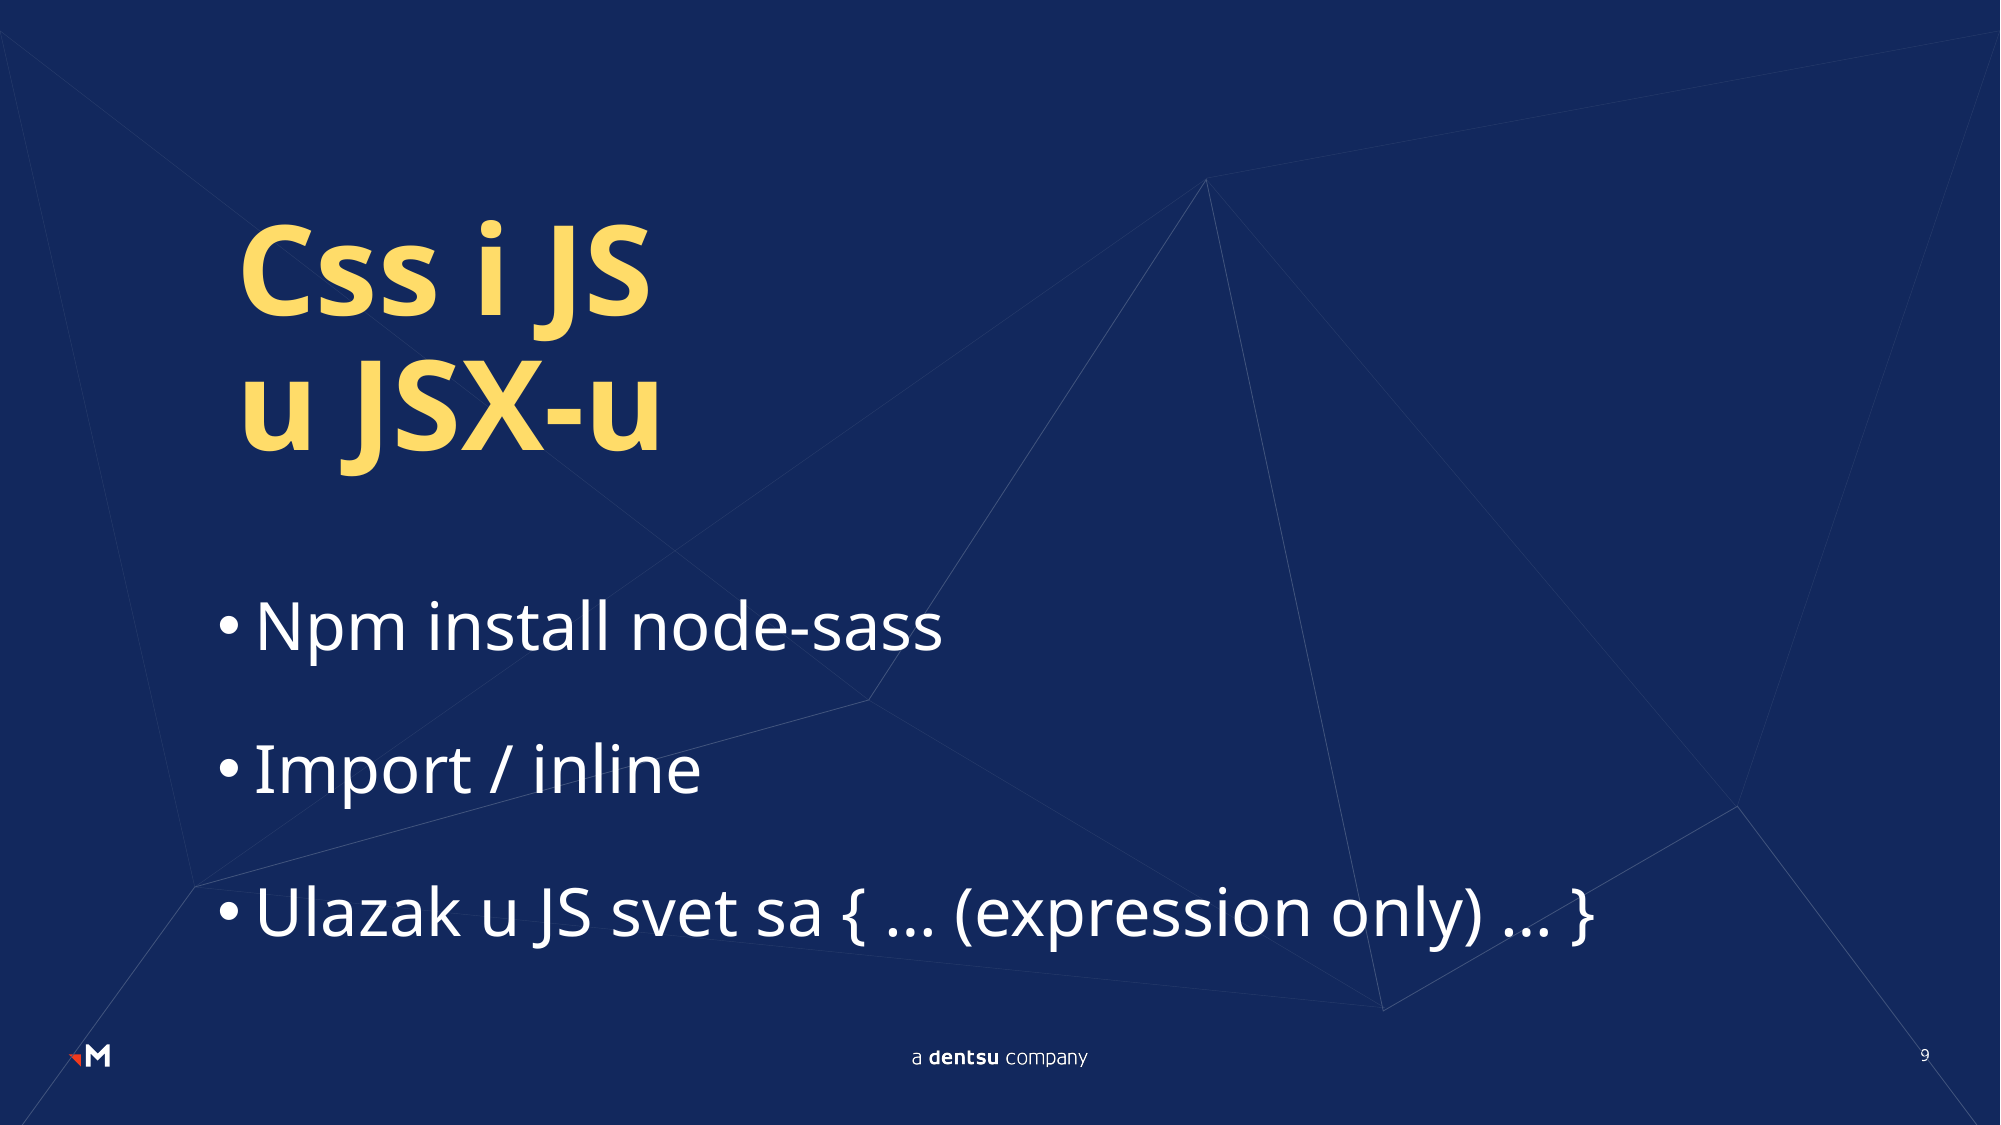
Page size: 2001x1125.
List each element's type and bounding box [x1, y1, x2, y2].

text_box [0, 30, 2000, 1125]
